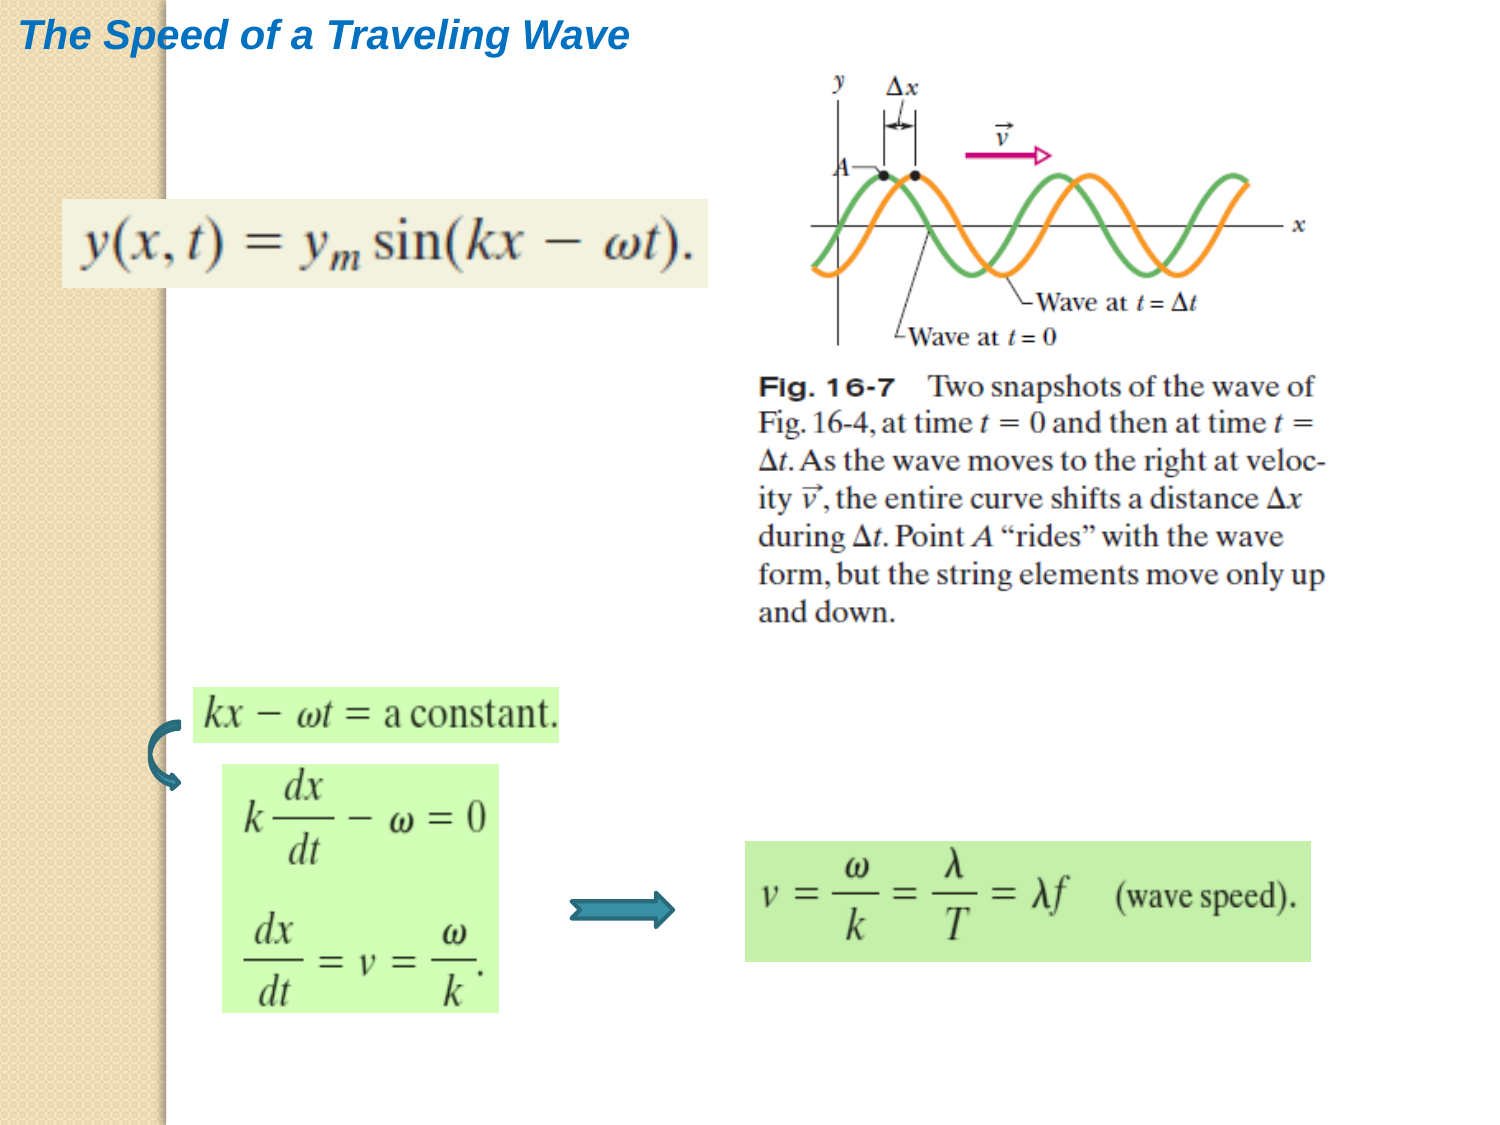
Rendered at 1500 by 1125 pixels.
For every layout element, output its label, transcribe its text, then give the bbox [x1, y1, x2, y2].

picture [62, 199, 708, 288]
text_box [149, 687, 1312, 1013]
picture [737, 74, 1363, 640]
text_box The Speed of a Traveling Wave [2, 0, 646, 65]
